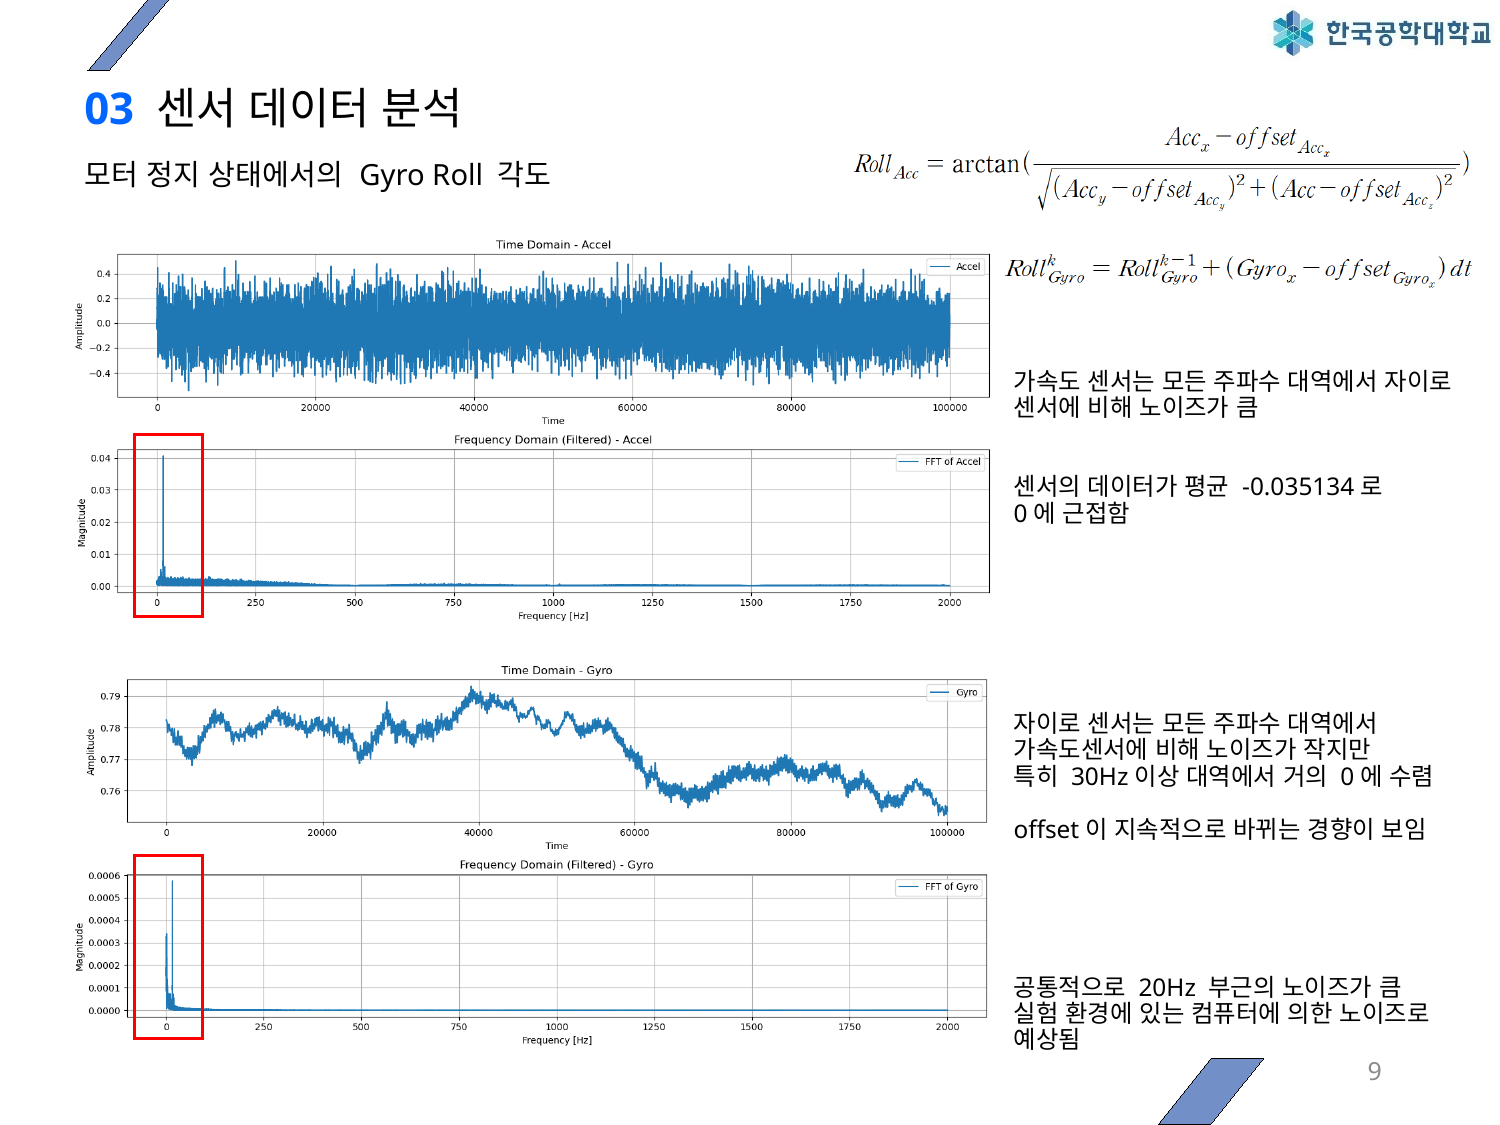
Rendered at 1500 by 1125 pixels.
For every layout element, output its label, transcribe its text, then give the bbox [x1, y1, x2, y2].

picture [65, 230, 999, 631]
title 03 센서 데이터 분석 [69, 78, 1420, 146]
picture [1267, 5, 1495, 61]
picture [1003, 251, 1474, 290]
slide_number 9 [1059, 1066, 1397, 1103]
picture [65, 656, 996, 1055]
text_box 가속도 센서는 모든 주파수 대역에서 자이로 센서에 비해 노이즈가 큼 센서의 데이터가 평균 -0.035134로 0에 근접함 자이로 센서는 모든 주파수 대역에서 가속도센서에 비해 노이즈가 작지만 특히 30Hz이상 대역에서 거의 0에 수렴 offset이 지속적으로 바뀌는 경향이 보임 공통적으로 20Hz 부근의 노이즈가 큼 실험 환경에 있는 컴퓨터에 의한 노이즈로 예상됨 [998, 361, 1478, 1066]
list 모터 정지 상태에서의 Gyro Roll 각도 [69, 152, 852, 198]
picture [852, 123, 1472, 212]
